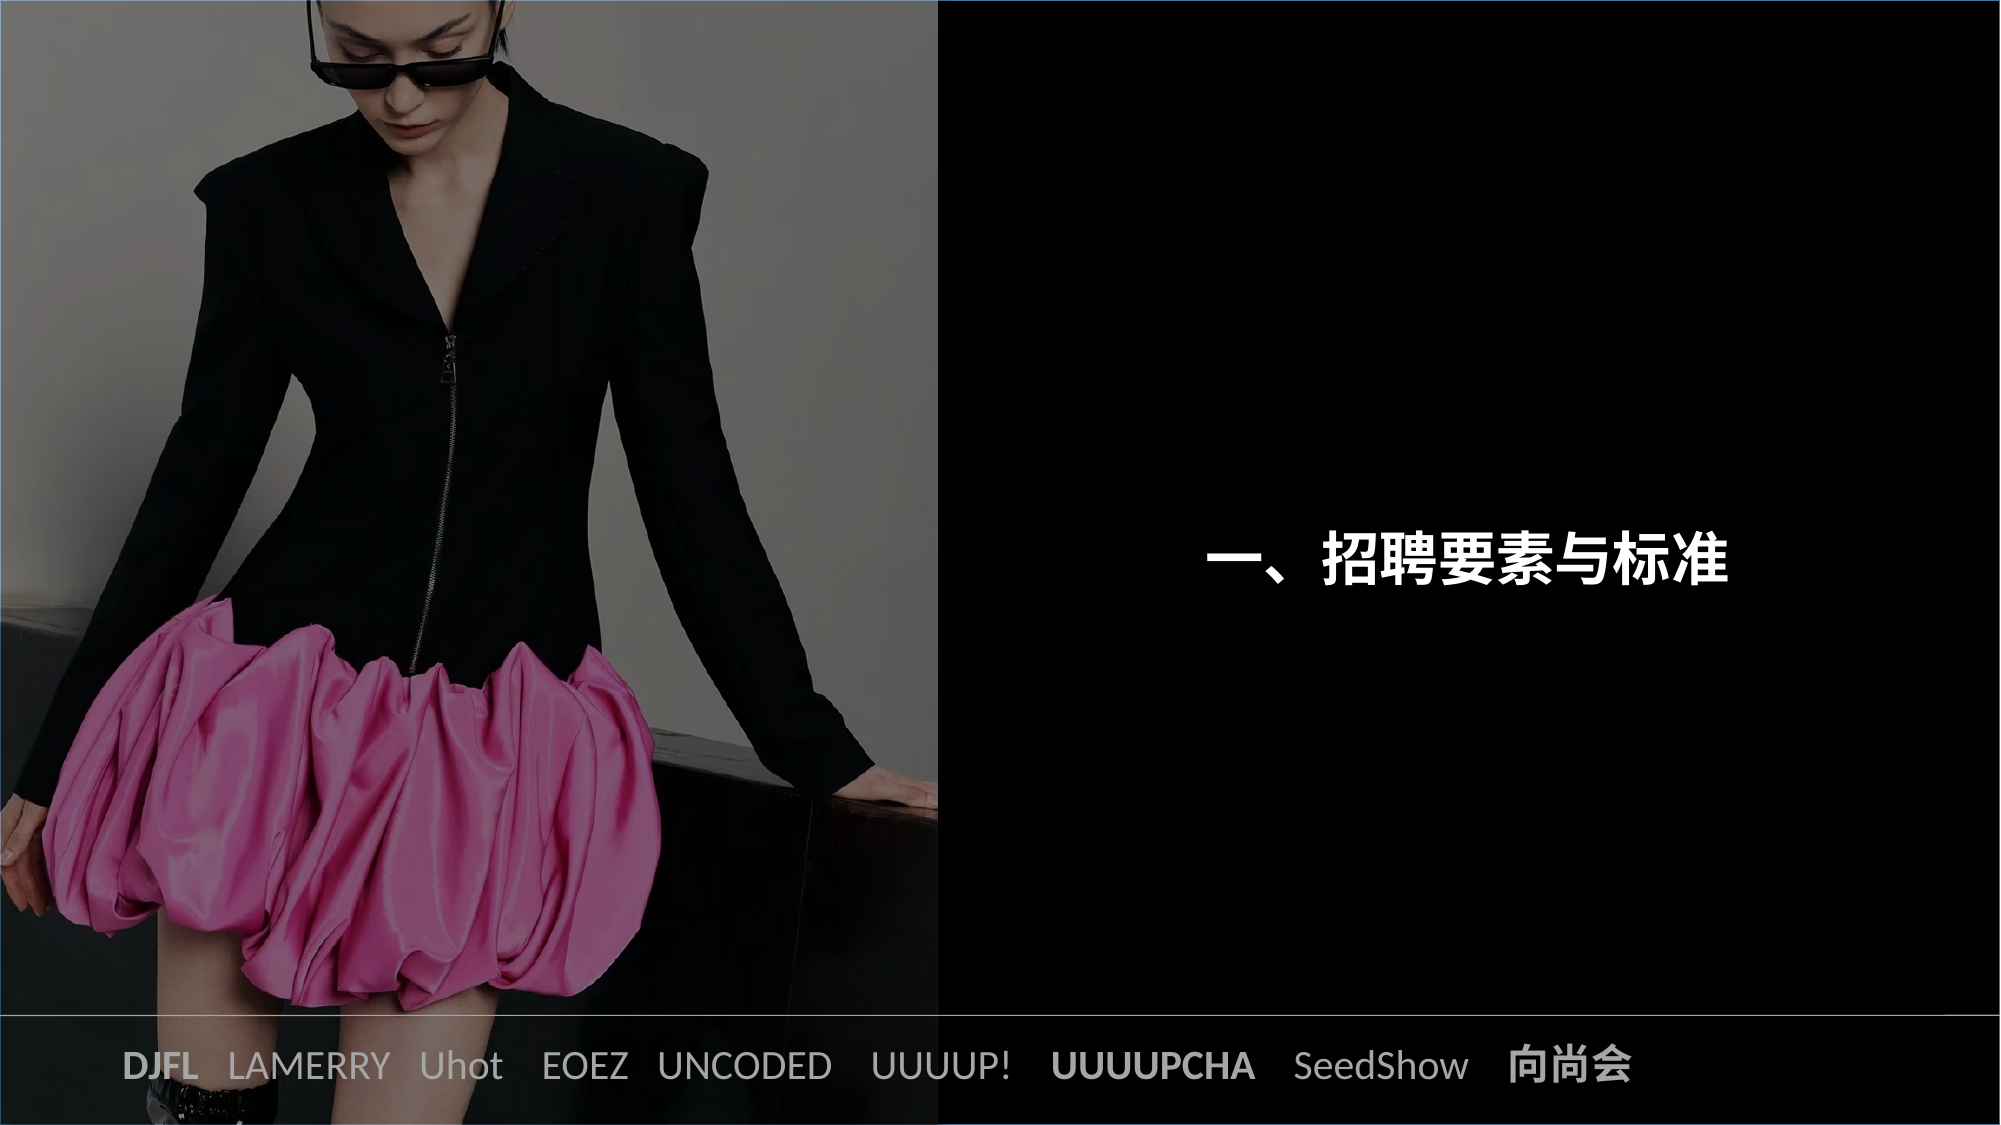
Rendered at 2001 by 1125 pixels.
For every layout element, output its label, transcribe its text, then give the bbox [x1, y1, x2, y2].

picture [0, 1016, 938, 1125]
text_box [948, 0, 2000, 1014]
picture [0, 0, 938, 1015]
text_box 一、招聘要素与标准 [1190, 514, 1780, 611]
text_box DJFL LAMERRY Uhot EOEZ UNCODED UUUUP! UUUUPCHA SeedShow 向尚会 [938, 1030, 1925, 1102]
text_box [950, 1016, 2000, 1125]
